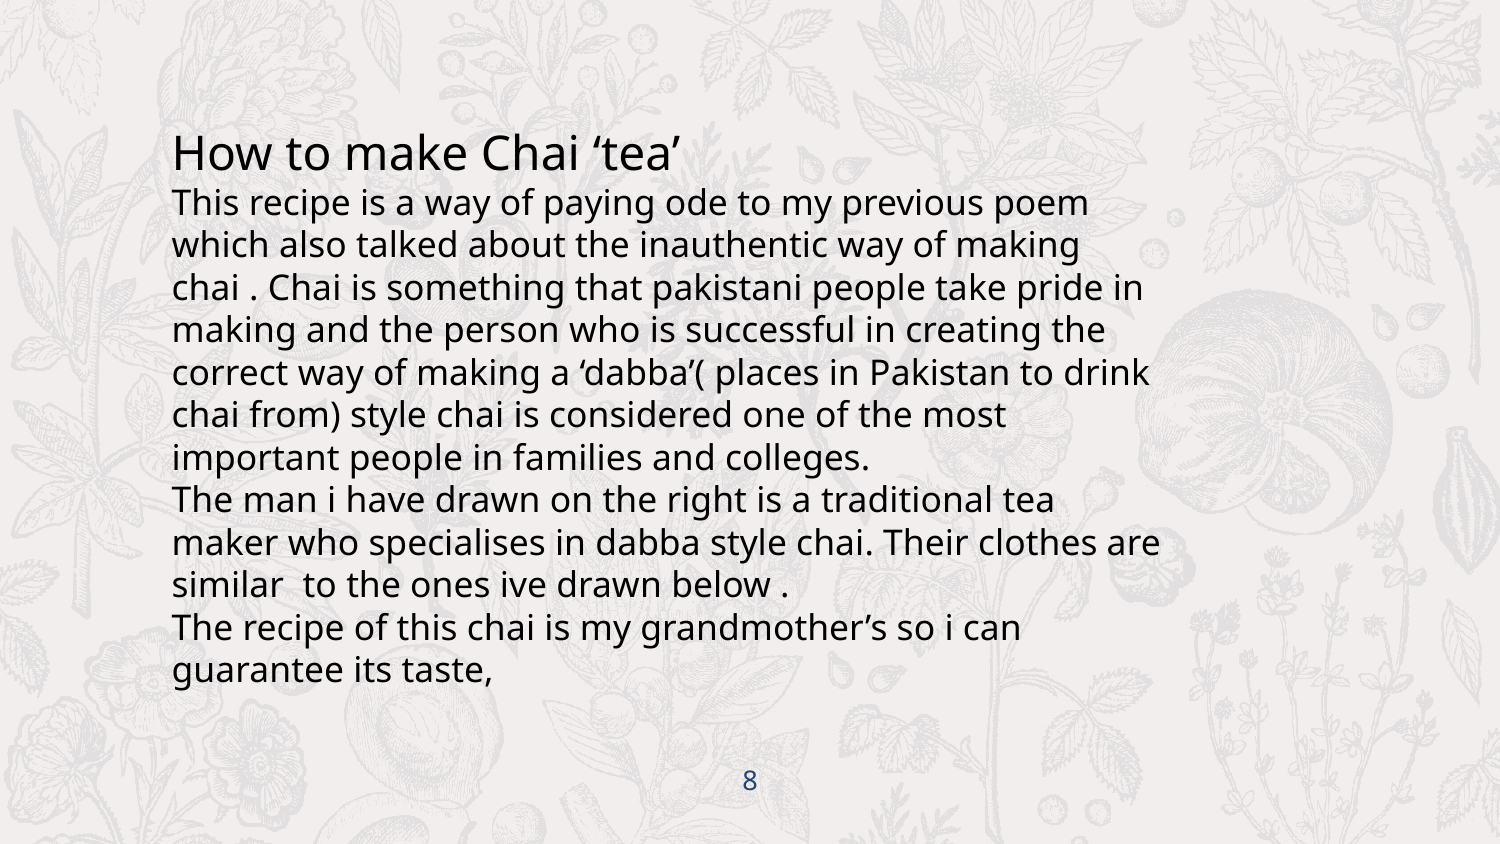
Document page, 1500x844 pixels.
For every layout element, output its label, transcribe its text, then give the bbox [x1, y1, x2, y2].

text_box How to make Chai ‘tea’ This recipe is a way of paying ode to my previous poem which also talked about the inauthentic way of making chai . Chai is something that pakistani people take pride in making and the person who is successful in creating the correct way of making a ‘dabba’( places in Pakistan to drink chai from) style chai is considered one of the most important people in families and colleges. The man i have drawn on the right is a traditional tea maker who specialises in dabba style chai. Their clothes are similar to the ones ive drawn below . The recipe of this chai is my grandmother’s so i can guarantee its taste, [156, 107, 1185, 705]
slide_number ‹#› [643, 739, 857, 824]
